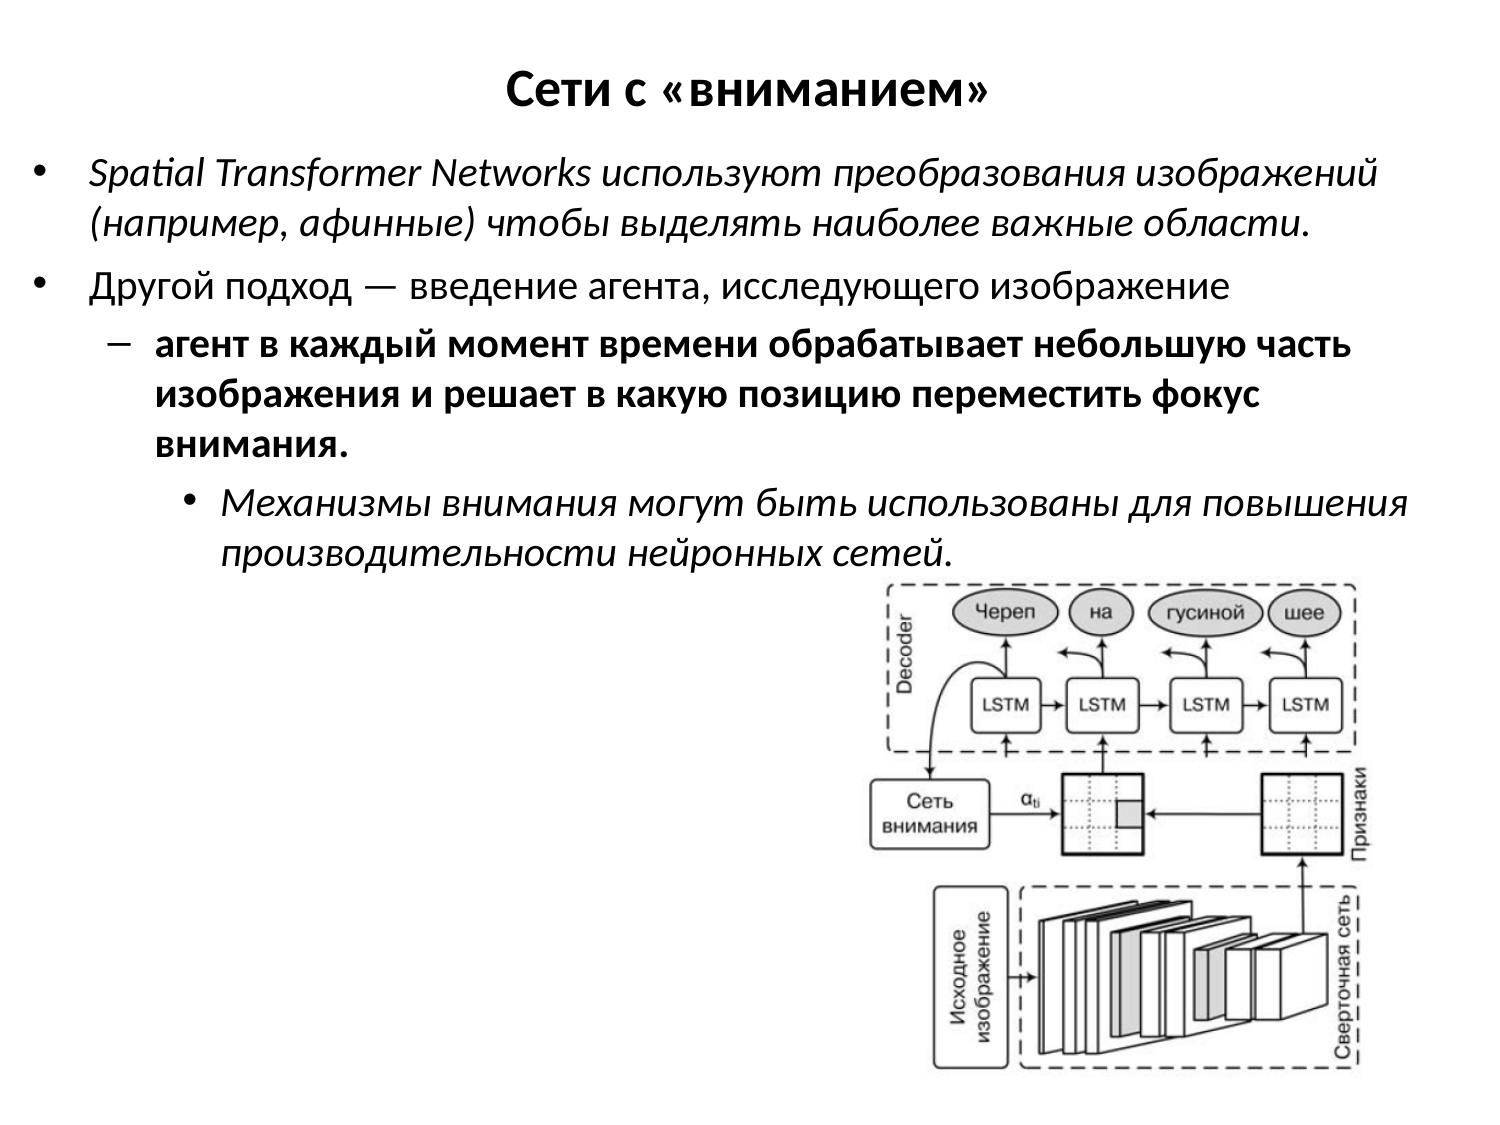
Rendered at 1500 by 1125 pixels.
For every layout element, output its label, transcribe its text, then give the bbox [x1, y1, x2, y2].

title Сети с «вниманием» [75, 45, 1425, 126]
list Spatial Transformer Networks используют преобразования изображений (например, афинные) чтобы выделять наиболее важные области. Другой подход — введение агента, исследующего изображение агент в каждый момент времени обрабатывает небольшую часть изображения и решает в какую позицию переместить фокус внимания. Механизмы внимания могут быть использованы для повышения производительности нейронных сетей. [17, 137, 1447, 994]
picture [856, 574, 1379, 1079]
